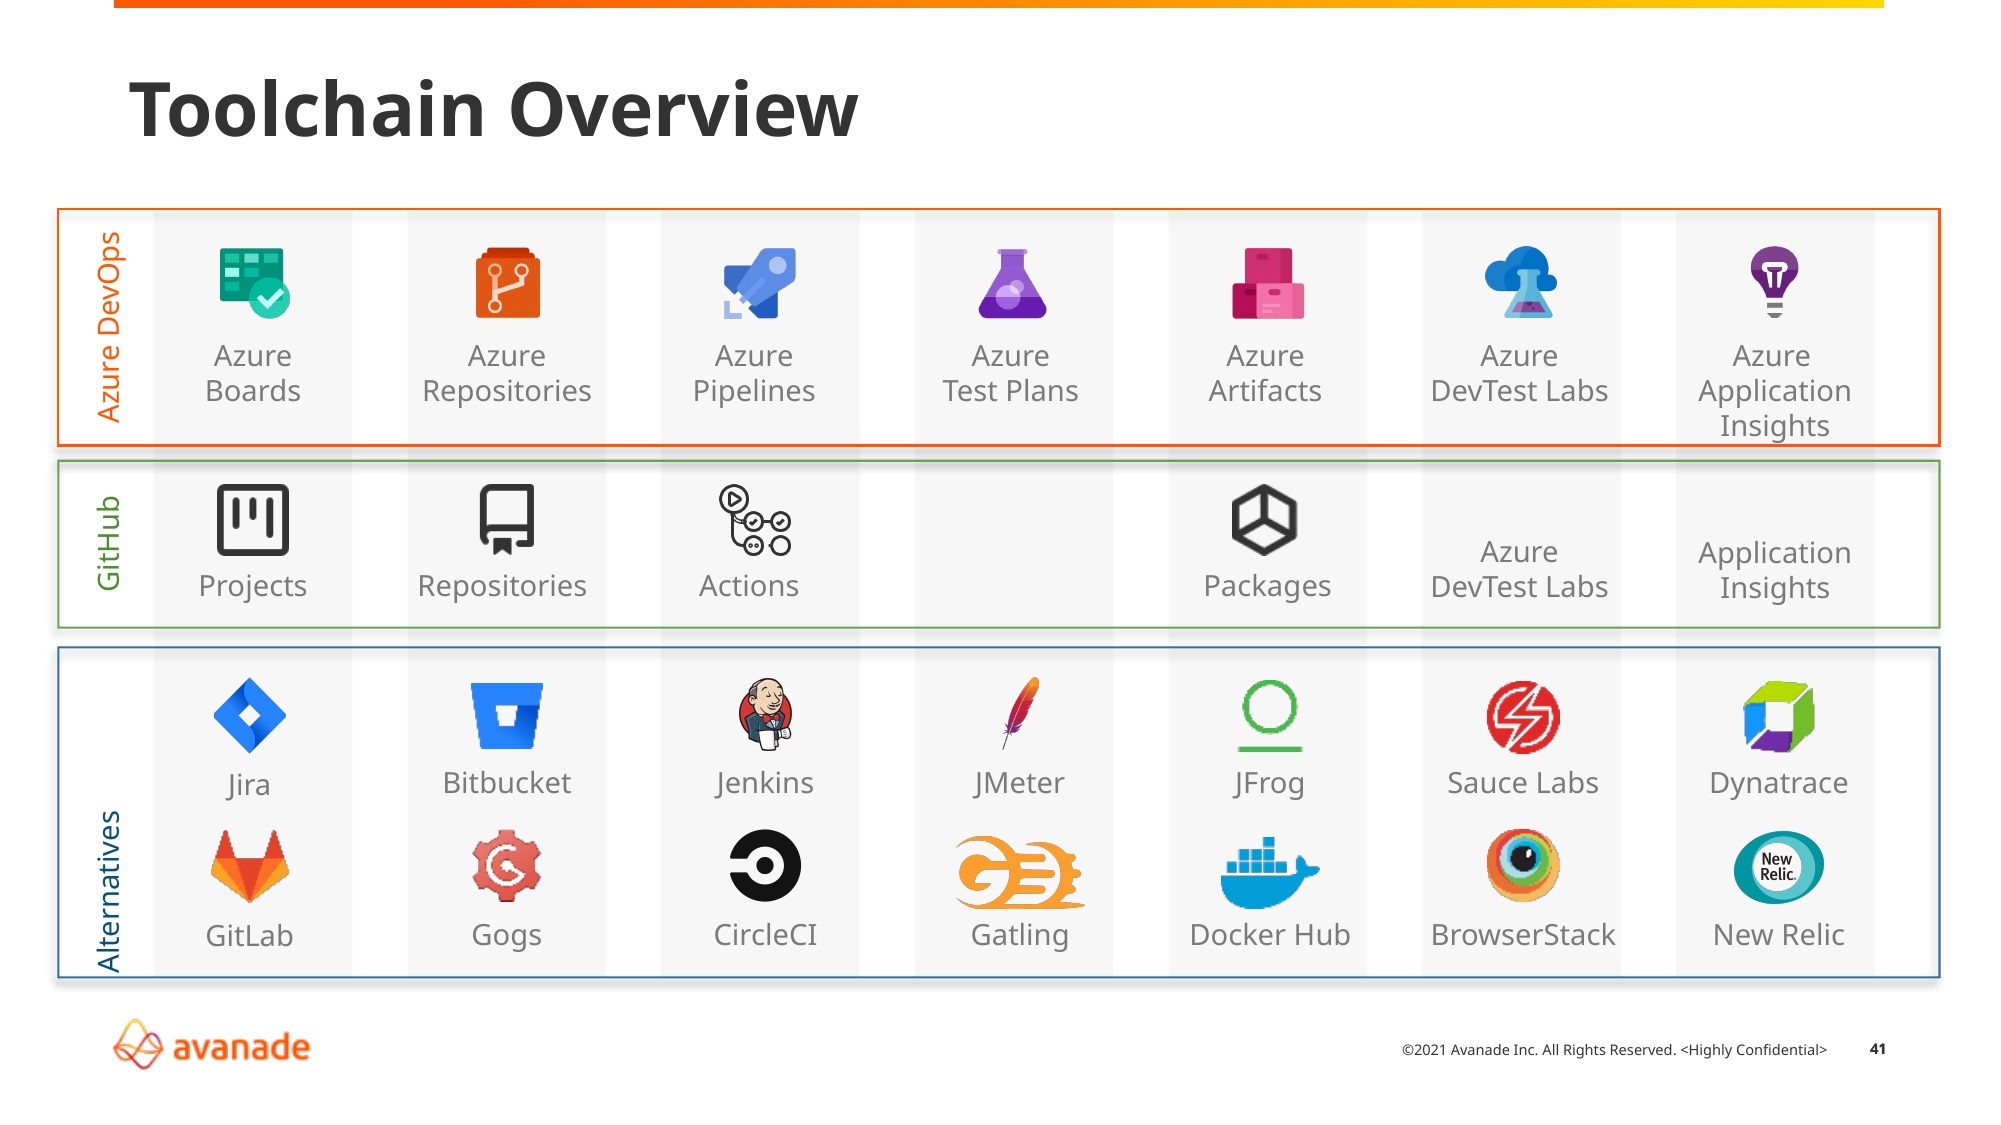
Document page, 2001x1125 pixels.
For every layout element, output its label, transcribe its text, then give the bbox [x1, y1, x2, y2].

picture [93, 999, 339, 1090]
slide_number 41 [1829, 1019, 1902, 1080]
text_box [58, 209, 1940, 978]
title Toolchain Overview [113, 64, 1883, 208]
